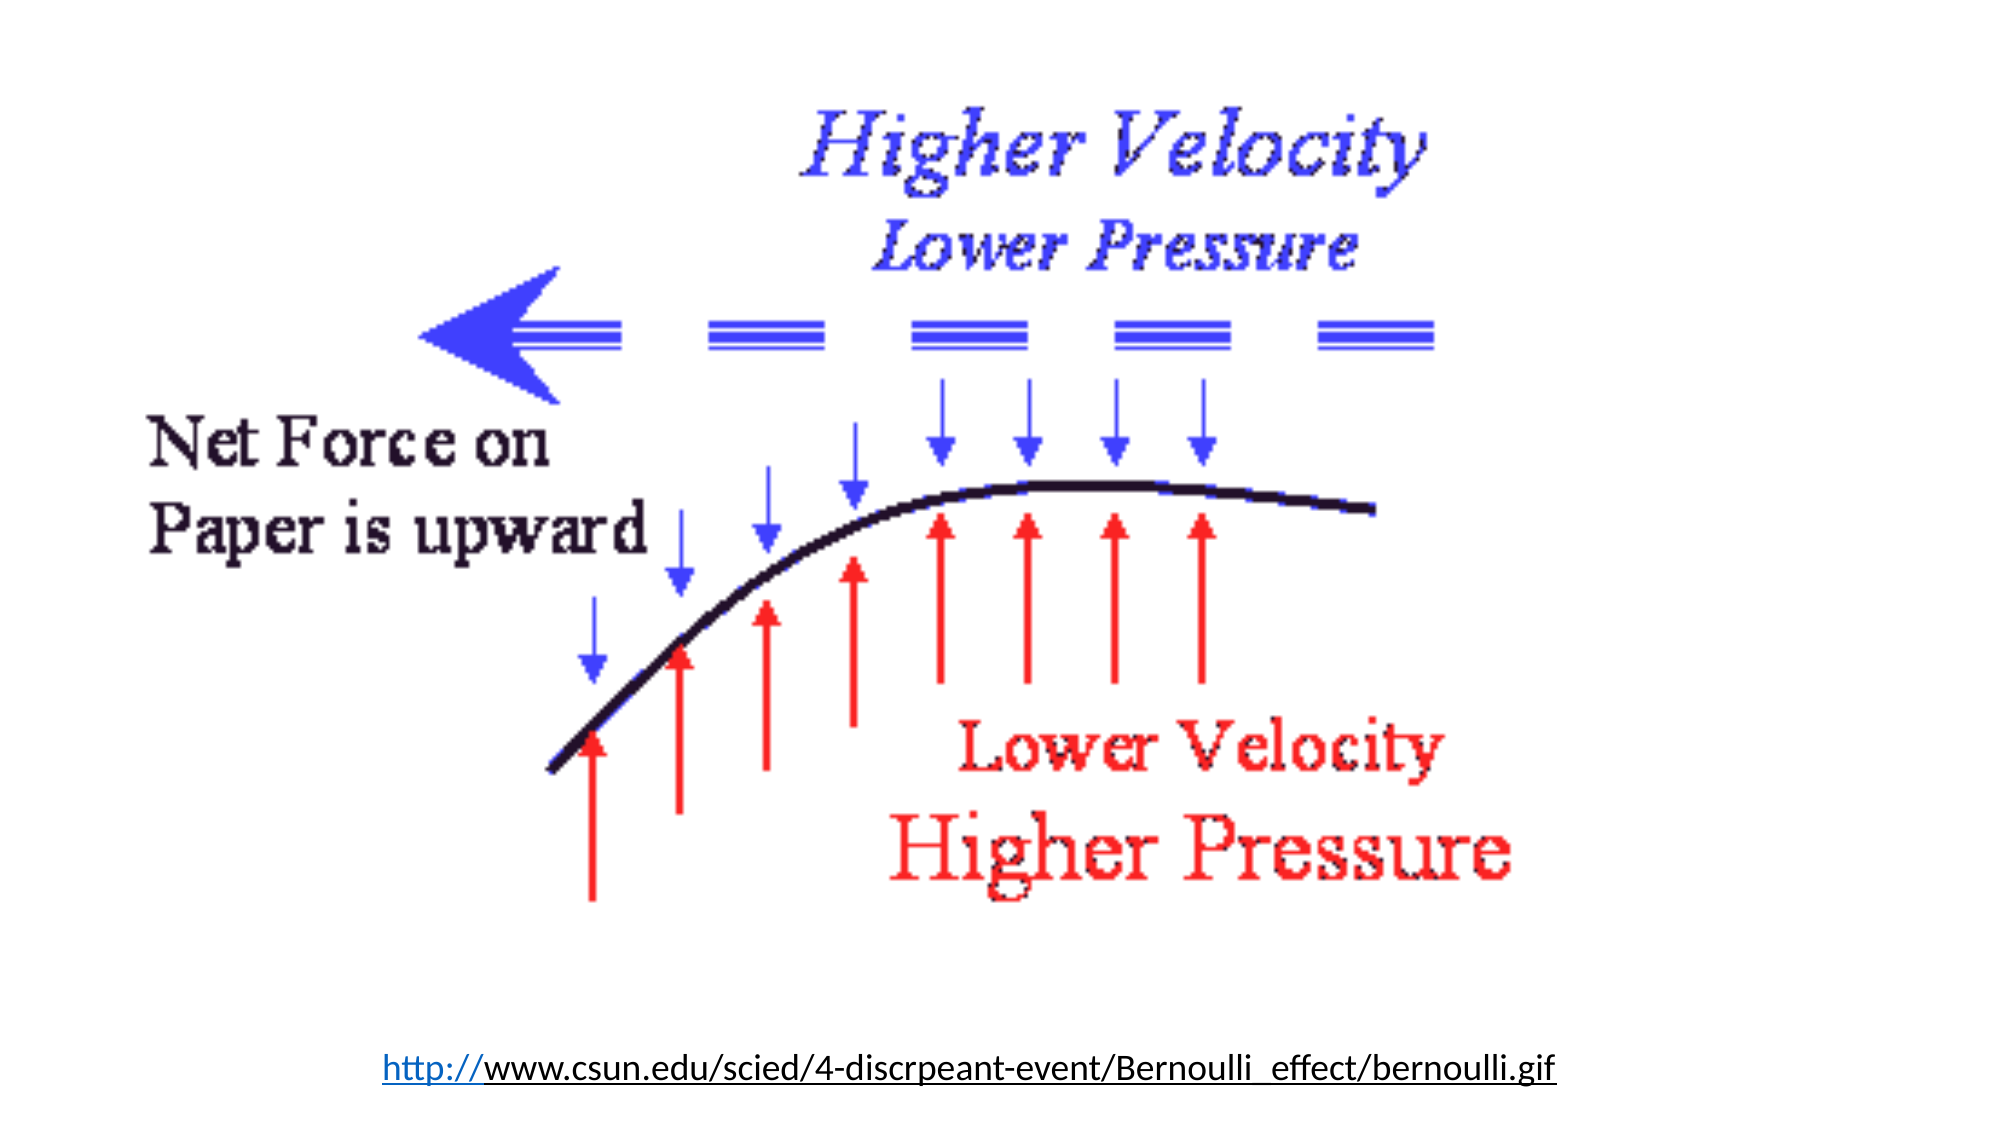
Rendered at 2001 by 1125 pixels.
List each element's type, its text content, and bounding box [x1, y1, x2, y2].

text_box http://www.csun.edu/scied/4-discrpeant-event/Bernoulli_effect/bernoulli.gif [367, 1035, 1581, 1096]
picture [115, 32, 1555, 950]
